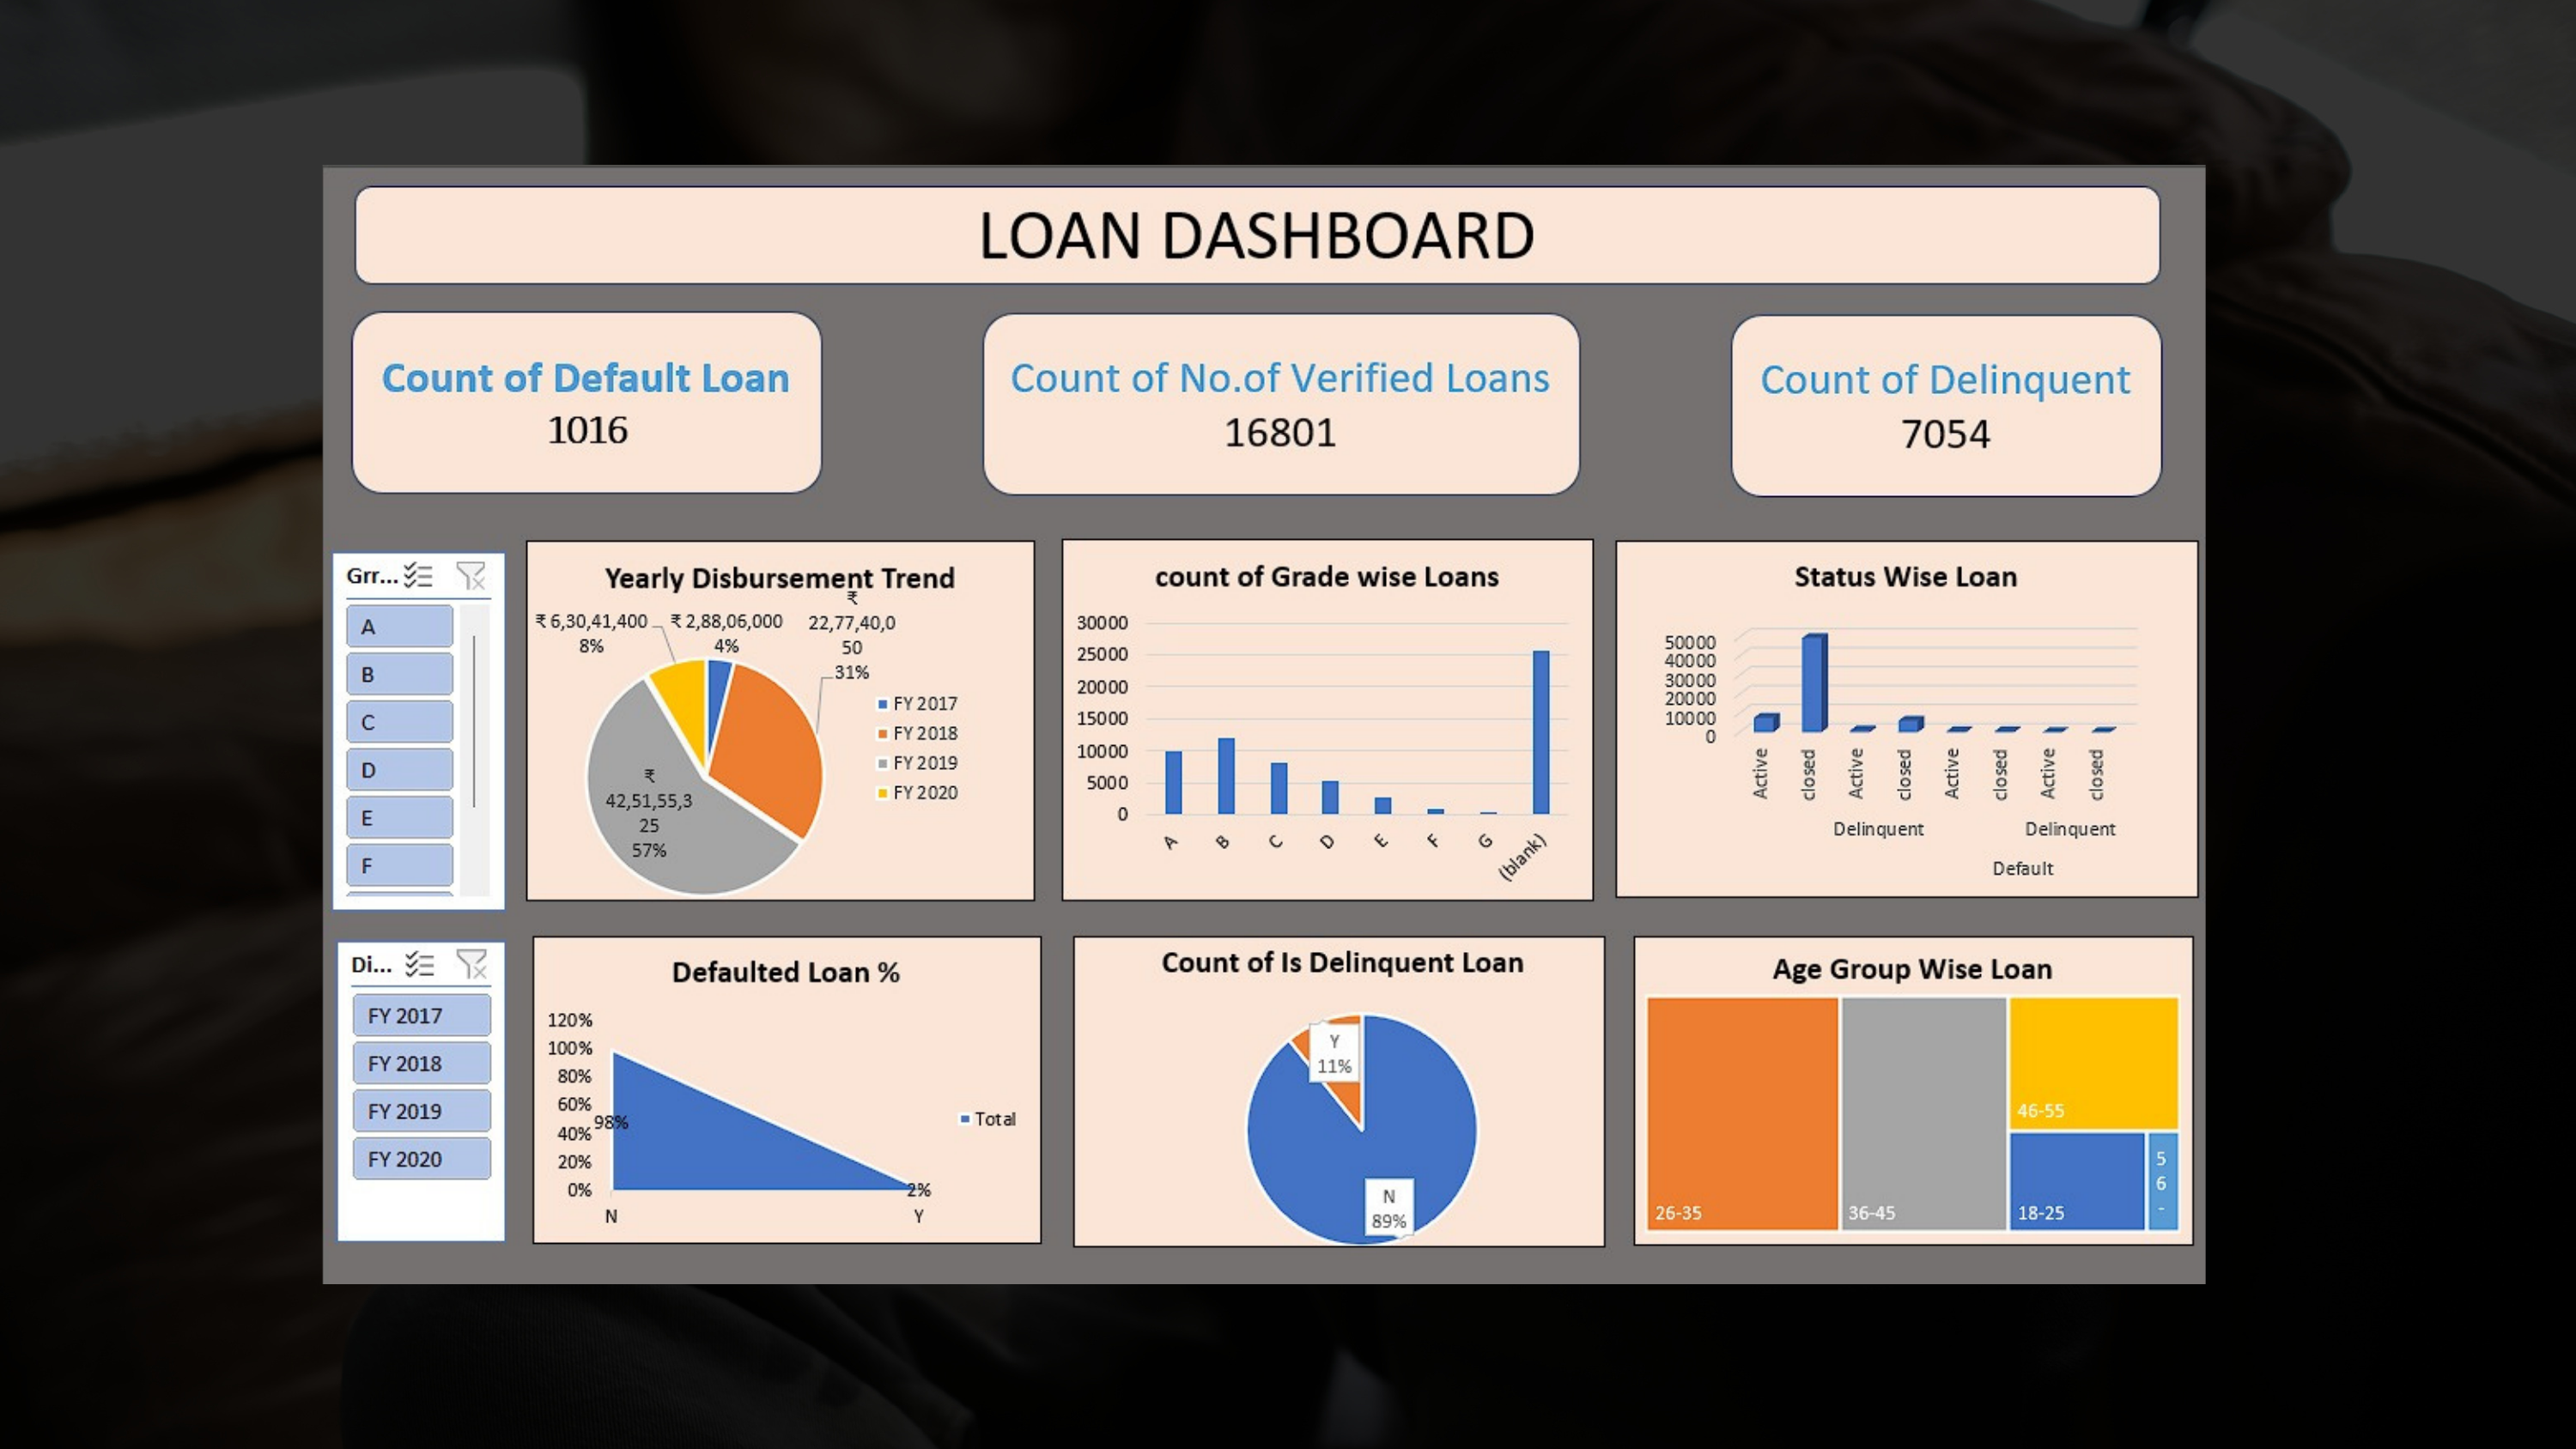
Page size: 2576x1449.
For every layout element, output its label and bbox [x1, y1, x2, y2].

text_box [0, 0, 2576, 1449]
text_box [322, 165, 2206, 1284]
